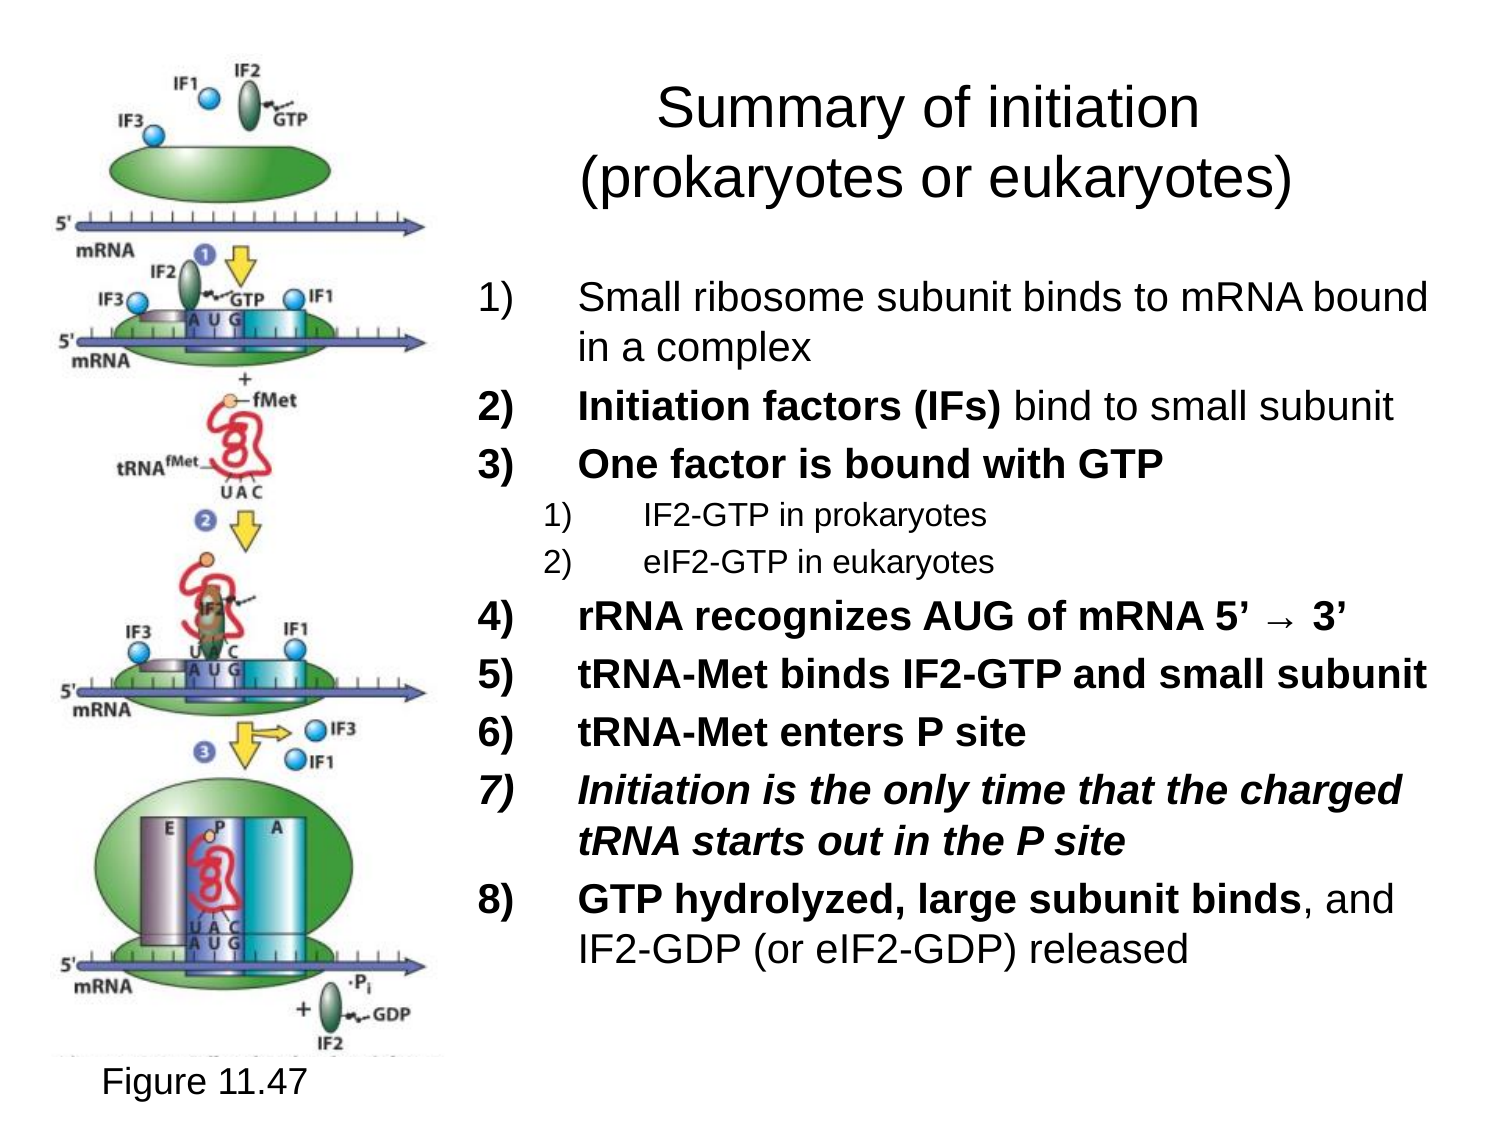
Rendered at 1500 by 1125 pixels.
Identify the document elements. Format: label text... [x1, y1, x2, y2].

list Small ribosome subunit binds to mRNA bound in a complex Initiation factors (IFs) bind to small subunit One factor is bound with GTP IF2-GTP in prokaryotes eIF2-GTP in eukaryotes rRNA recognizes AUG of mRNA 5’ → 3’ tRNA-Met binds IF2-GTP and small subunit tRNA-Met enters P site Initiation is the only time that the charged tRNA starts out in the P site GTP hydrolyzed, large subunit binds, and IF2-GDP (or eIF2-GDP) released [462, 262, 1450, 1005]
text_box Figure 11.47 [86, 1066, 324, 1125]
picture [49, 53, 446, 1058]
title Summary of initiation (prokaryotes or eukaryotes) [450, 45, 1425, 233]
